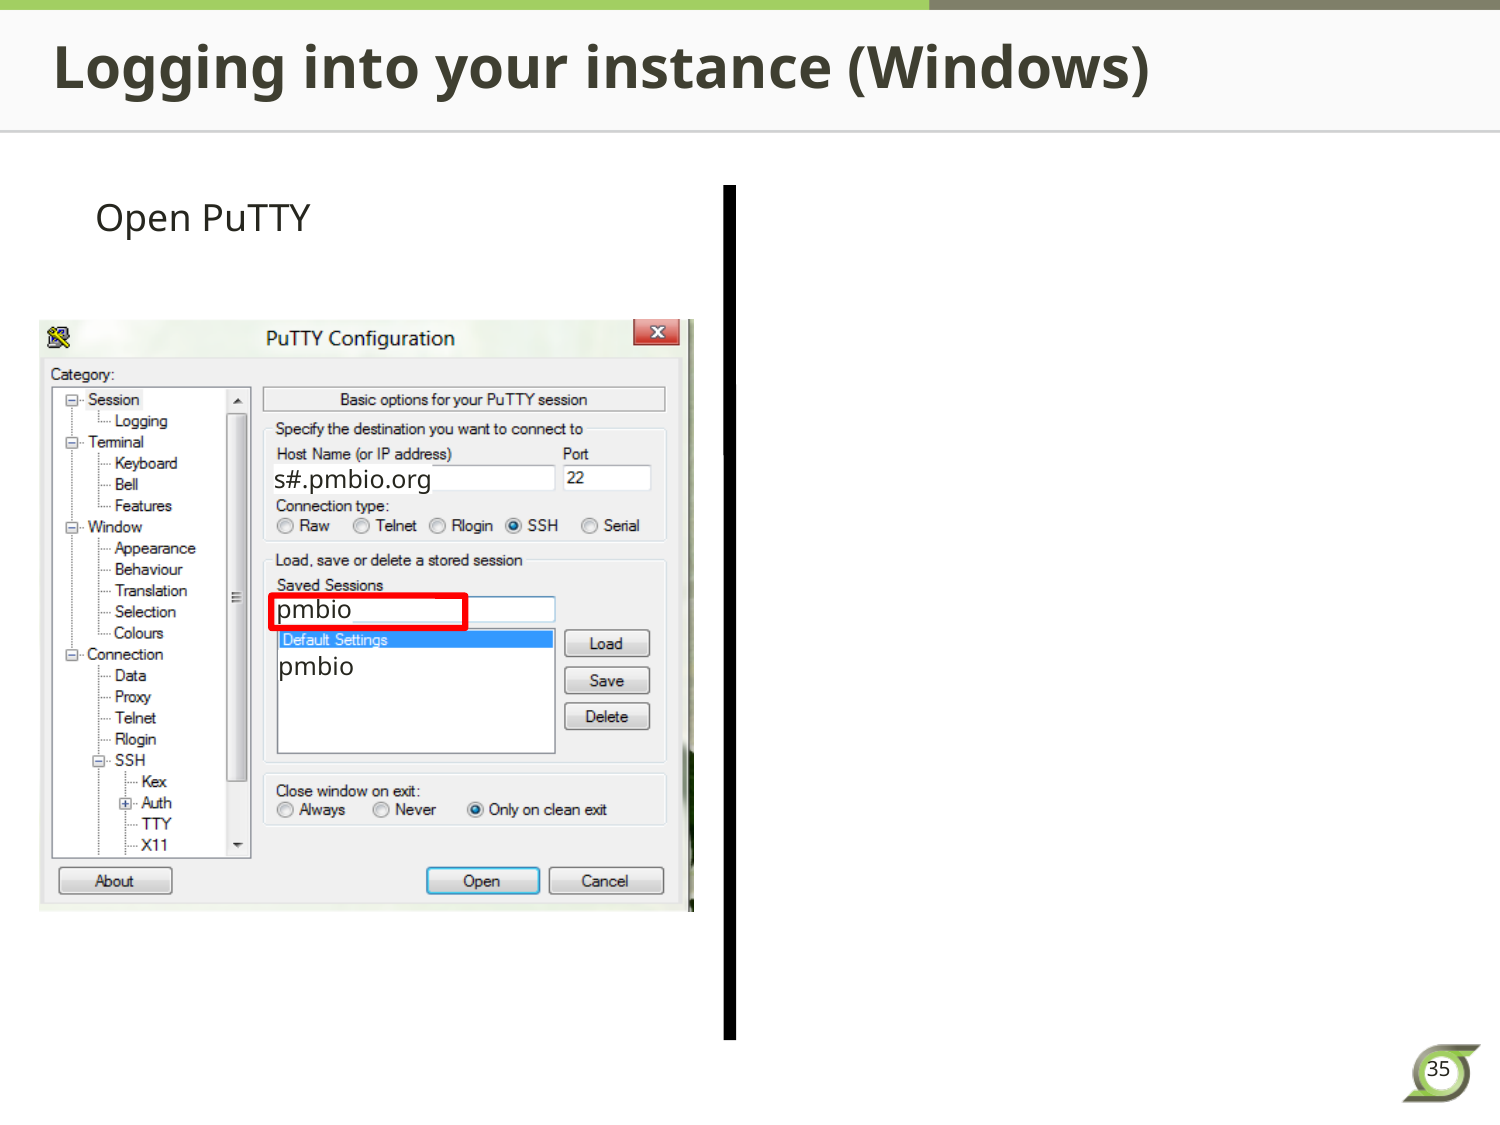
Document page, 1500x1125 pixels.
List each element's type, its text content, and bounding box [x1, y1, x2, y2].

title Logging into your instance (Windows) [37, 18, 1454, 112]
picture [38, 319, 694, 913]
text_box Open PuTTY [80, 187, 326, 247]
